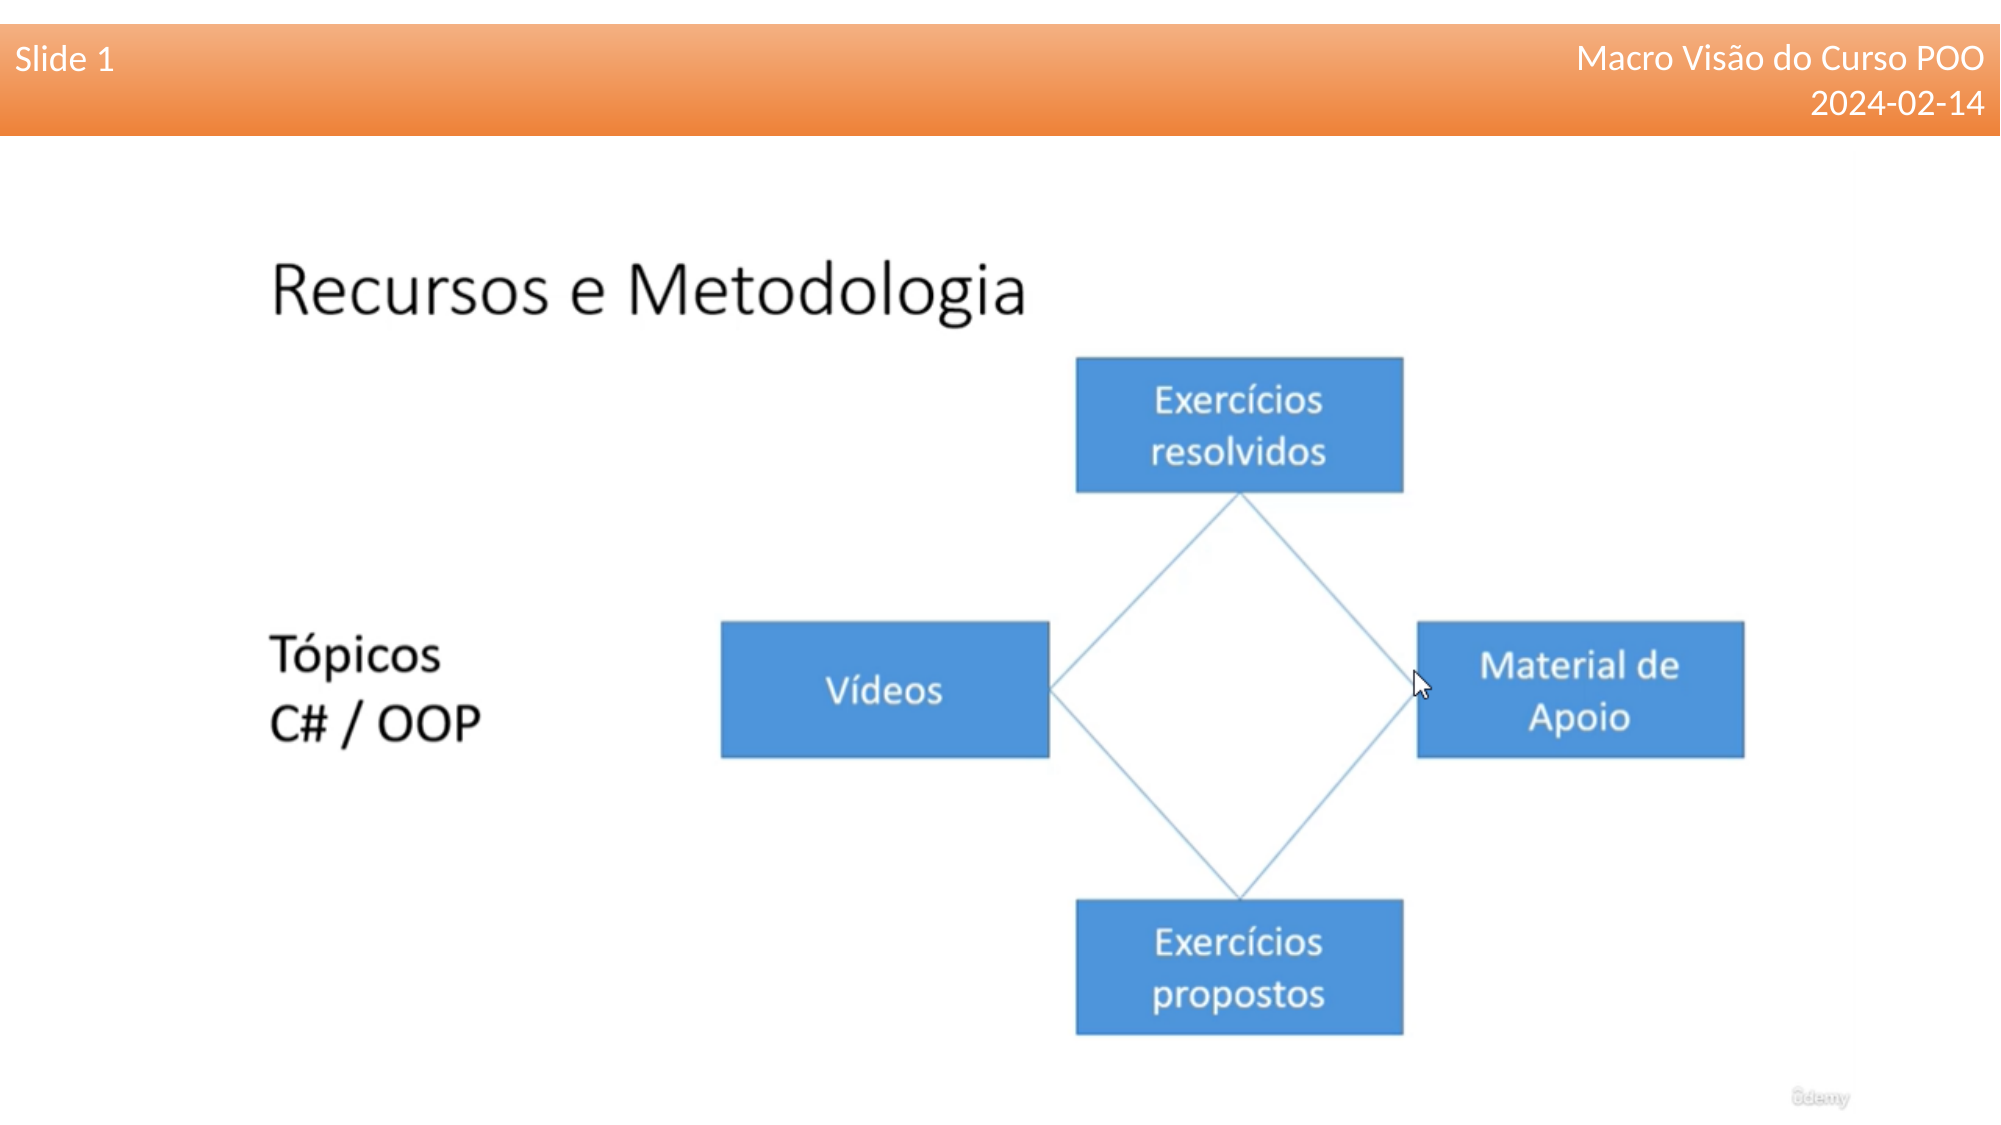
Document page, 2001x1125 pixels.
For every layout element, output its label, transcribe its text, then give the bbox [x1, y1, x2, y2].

text_box Macro Visão do Curso POO 2024-02-14 [999, 25, 2000, 131]
picture [141, 151, 1859, 1114]
text_box [0, 131, 2000, 136]
text_box Slide 1 [0, 26, 1000, 132]
